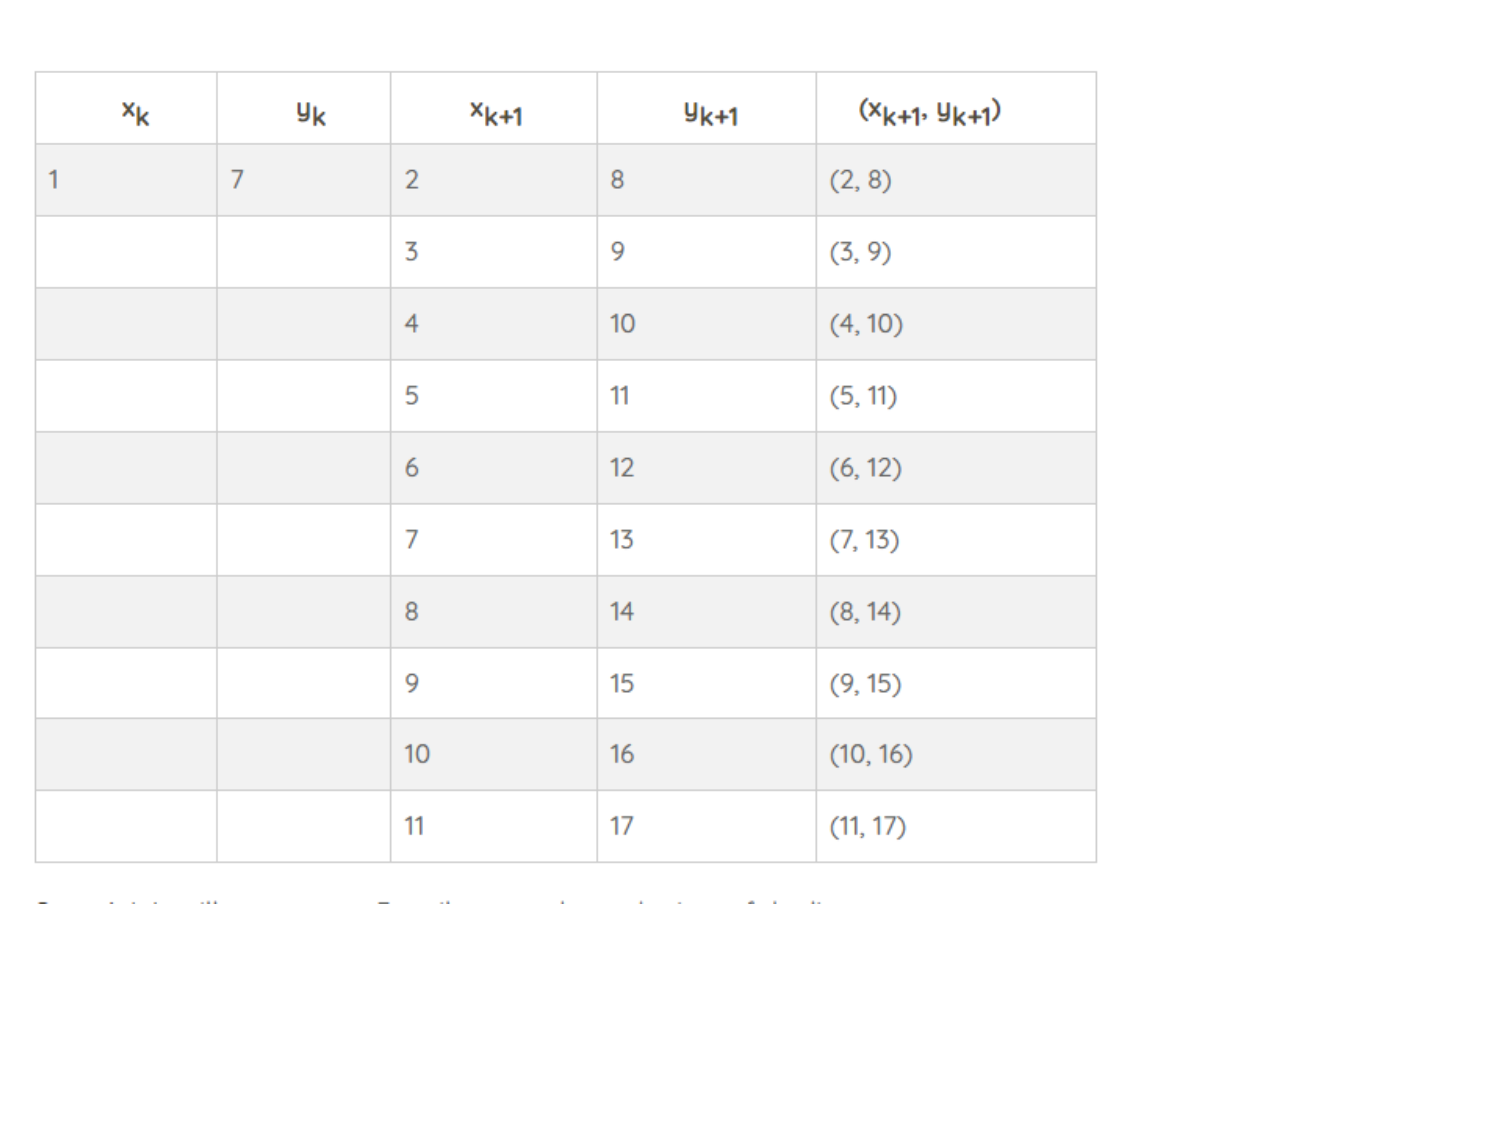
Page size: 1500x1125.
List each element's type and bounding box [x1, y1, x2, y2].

picture [24, 62, 1099, 904]
